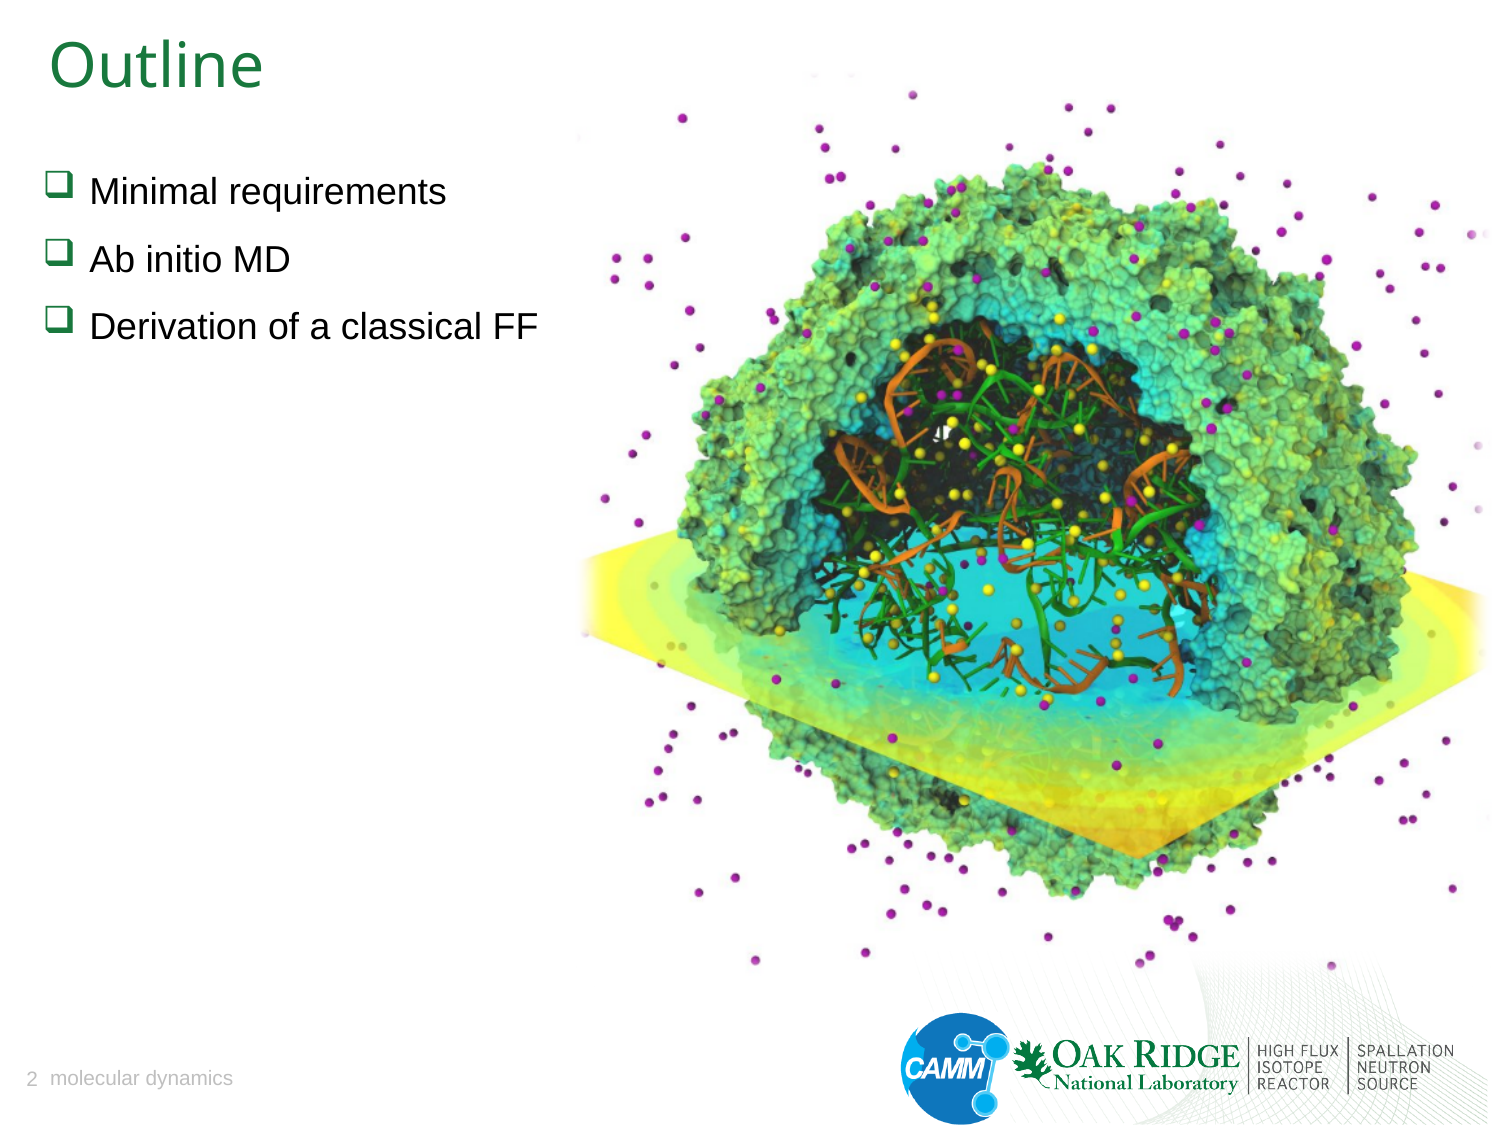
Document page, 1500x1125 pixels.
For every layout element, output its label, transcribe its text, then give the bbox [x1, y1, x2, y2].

picture [0, 0, 1492, 1125]
text_box Minimal requirements Ab initio MD Derivation of a classical FF [27, 137, 554, 355]
title Outline [33, 28, 1451, 109]
